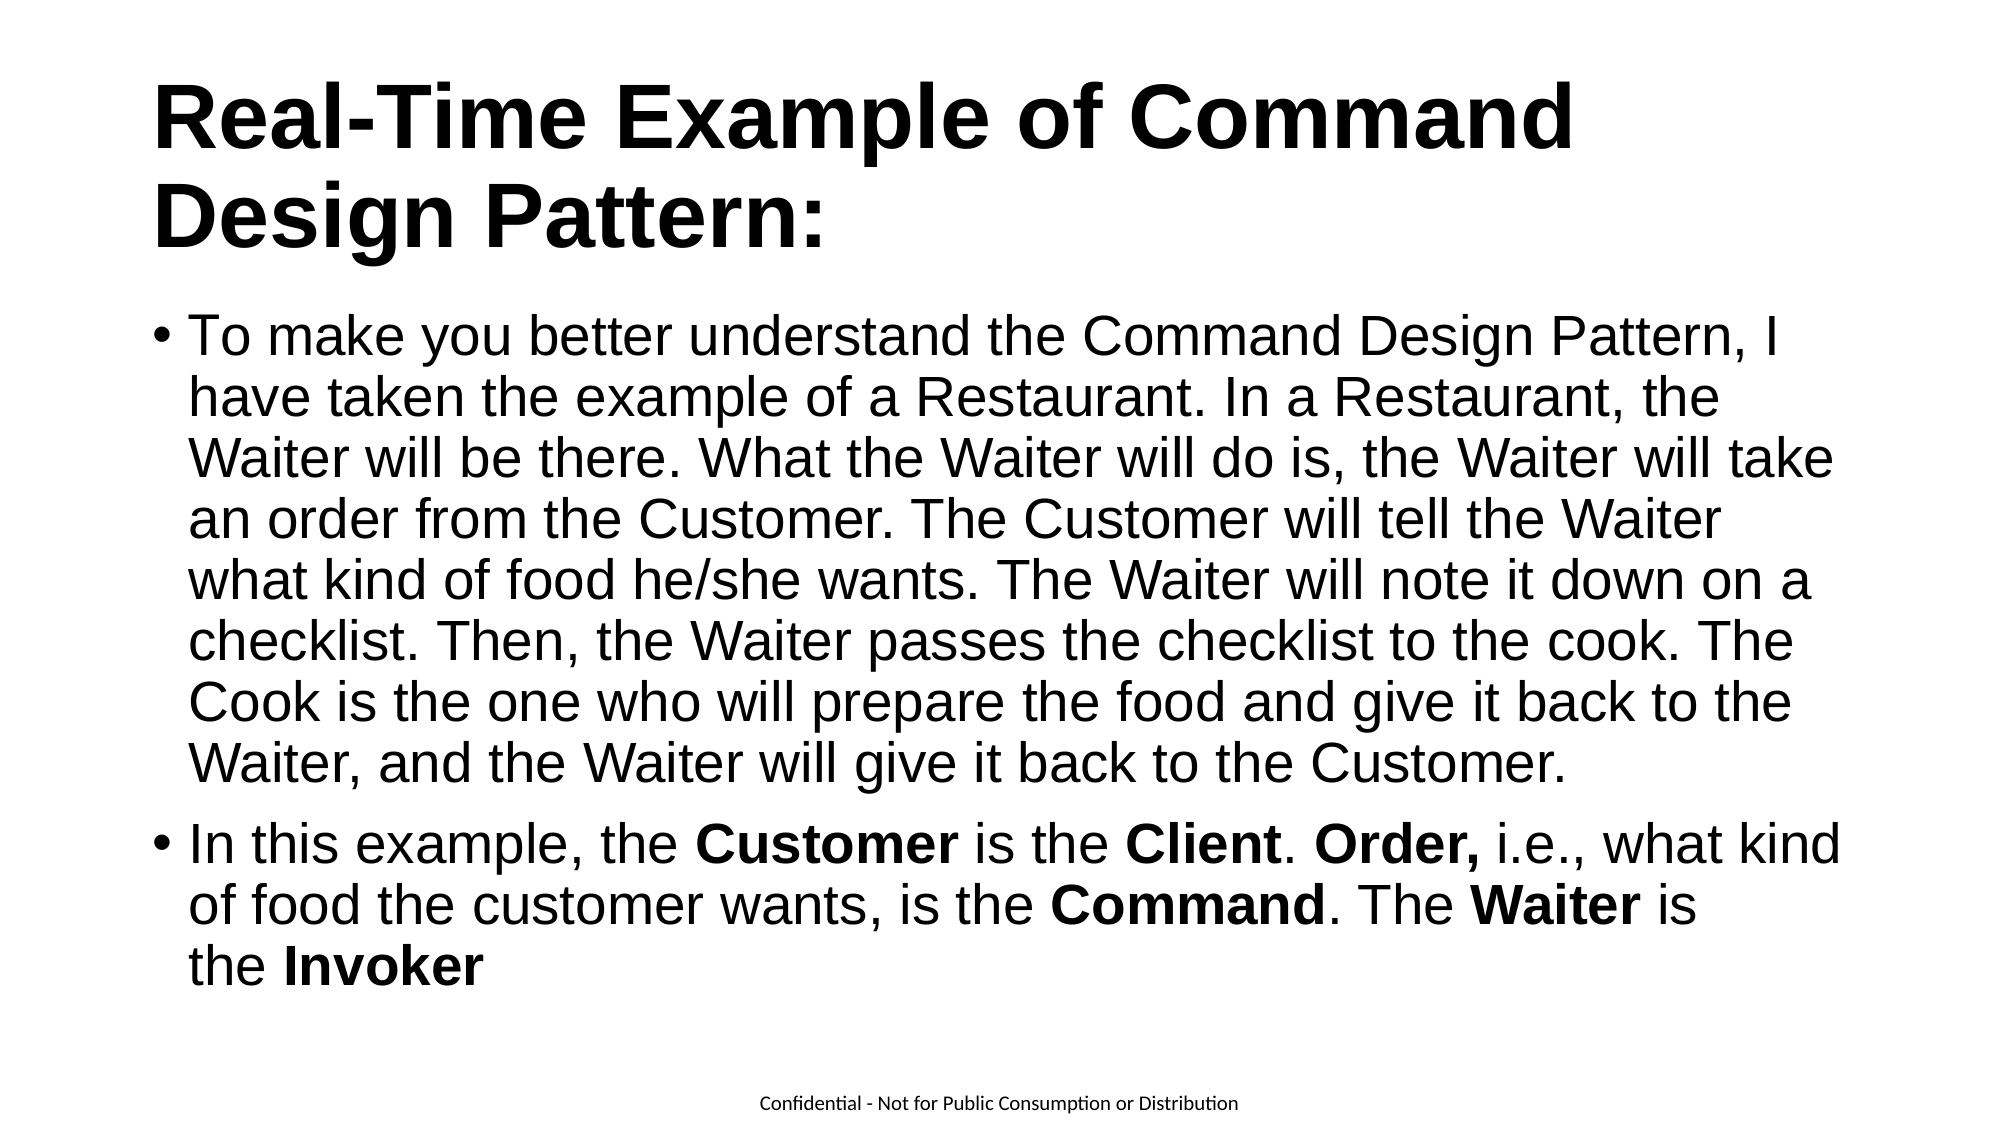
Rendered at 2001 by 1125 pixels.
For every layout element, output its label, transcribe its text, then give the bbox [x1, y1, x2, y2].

title Real-Time Example of Command Design Pattern: [137, 59, 1863, 278]
list To make you better understand the Command Design Pattern, I have taken the example of a Restaurant. In a Restaurant, the Waiter will be there. What the Waiter will do is, the Waiter will take an order from the Customer. The Customer will tell the Waiter what kind of food he/she wants. The Waiter will note it down on a checklist. Then, the Waiter passes the checklist to the cook. The Cook is the one who will prepare the food and give it back to the Waiter, and the Waiter will give it back to the Customer. In this example, the Customer is the Client. Order, i.e., what kind of food the customer wants, is the Command. The Waiter is the Invoker [137, 299, 1863, 1014]
